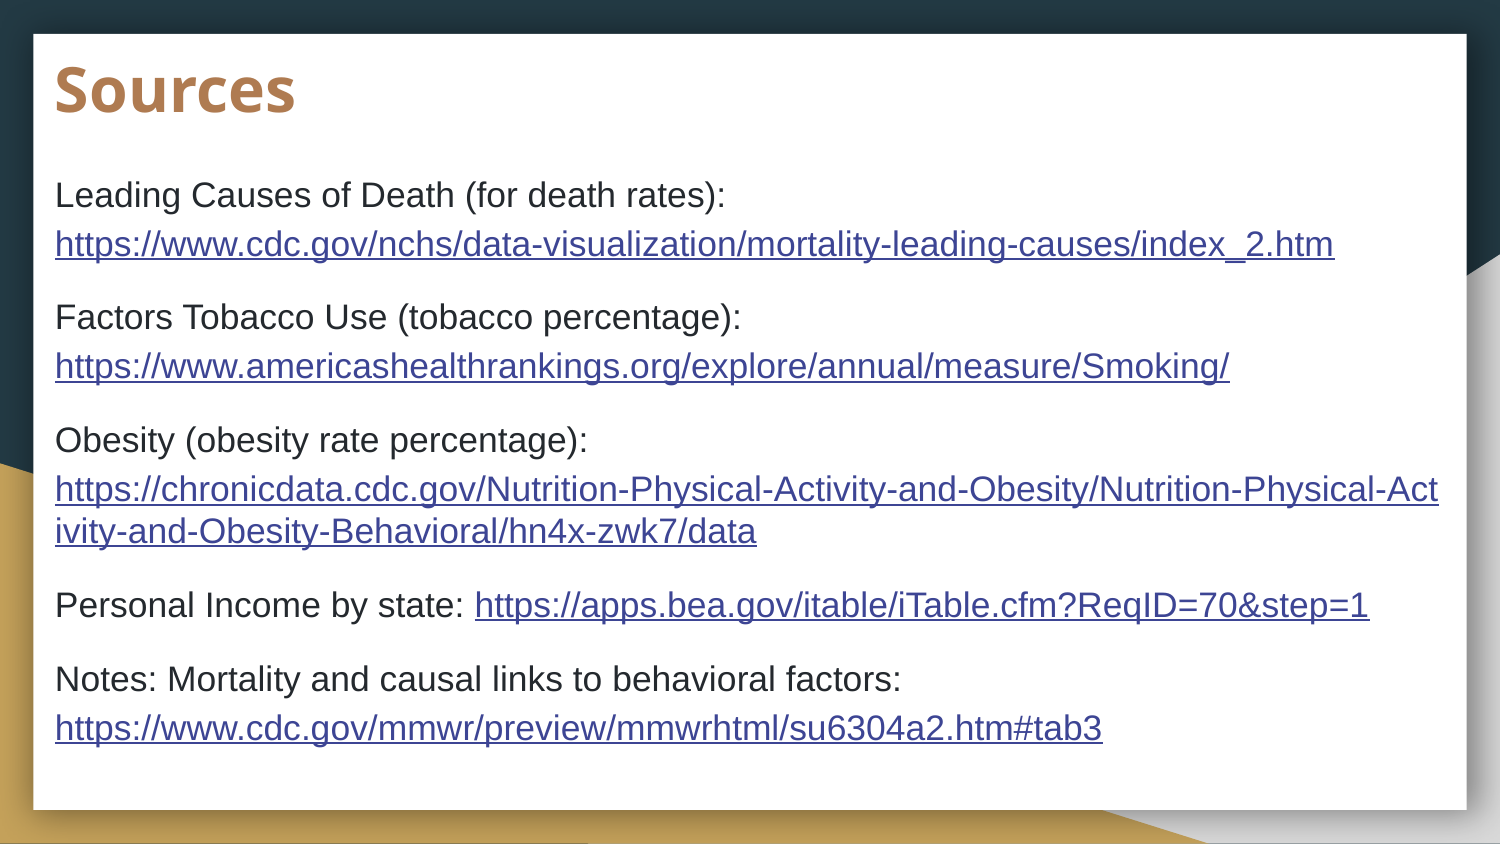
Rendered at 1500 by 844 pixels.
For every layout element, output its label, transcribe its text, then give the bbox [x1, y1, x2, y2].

list Leading Causes of Death (for death rates): https://www.cdc.gov/nchs/data-visualization/mortality-leading-causes/index_2.htm Factors Tobacco Use (tobacco percentage): https://www.americashealthrankings.org/explore/annual/measure/Smoking/ Obesity (obesity rate percentage): https://chronicdata.cdc.gov/Nutrition-Physical-Activity-and-Obesity/Nutrition-Physical-Activity-and-Obesity-Behavioral/hn4x-zwk7/data Personal Income by state: https://apps.bea.gov/itable/iTable.cfm?ReqID=70&step=1 Notes: Mortality and causal links to behavioral factors: https://www.cdc.gov/mmwr/preview/mmwrhtml/su6304a2.htm#tab3 [39, 150, 1461, 805]
title Sources [39, 35, 1272, 138]
